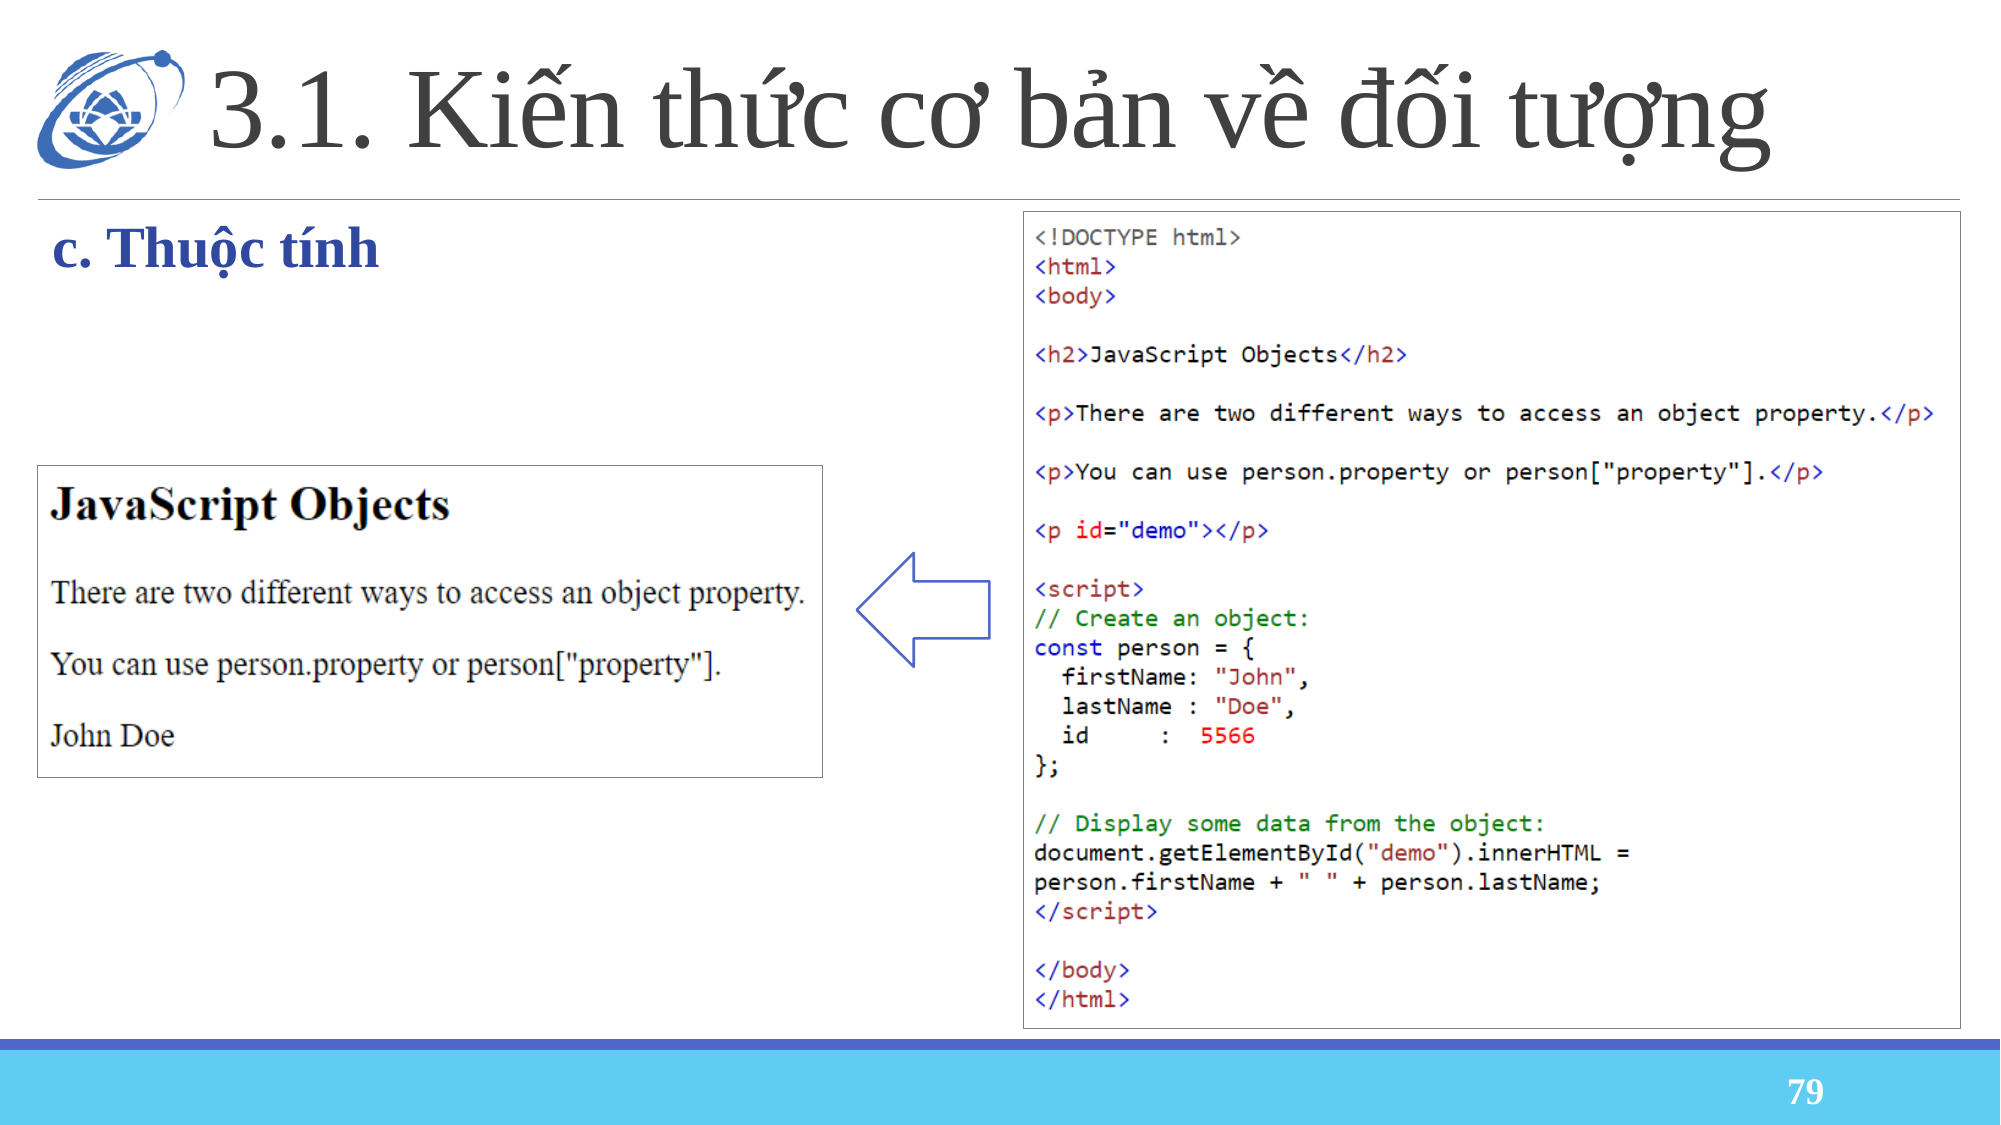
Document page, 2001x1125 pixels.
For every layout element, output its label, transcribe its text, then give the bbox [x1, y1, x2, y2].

picture [1023, 210, 1961, 1029]
picture [36, 464, 823, 779]
list c. Thuộc tính [37, 209, 1023, 1011]
slide_number 79 [1624, 1059, 1840, 1120]
text_box [855, 551, 991, 669]
title 3.1. Kiến thức cơ bản về đối tượng [193, 47, 1961, 192]
picture [37, 34, 185, 183]
